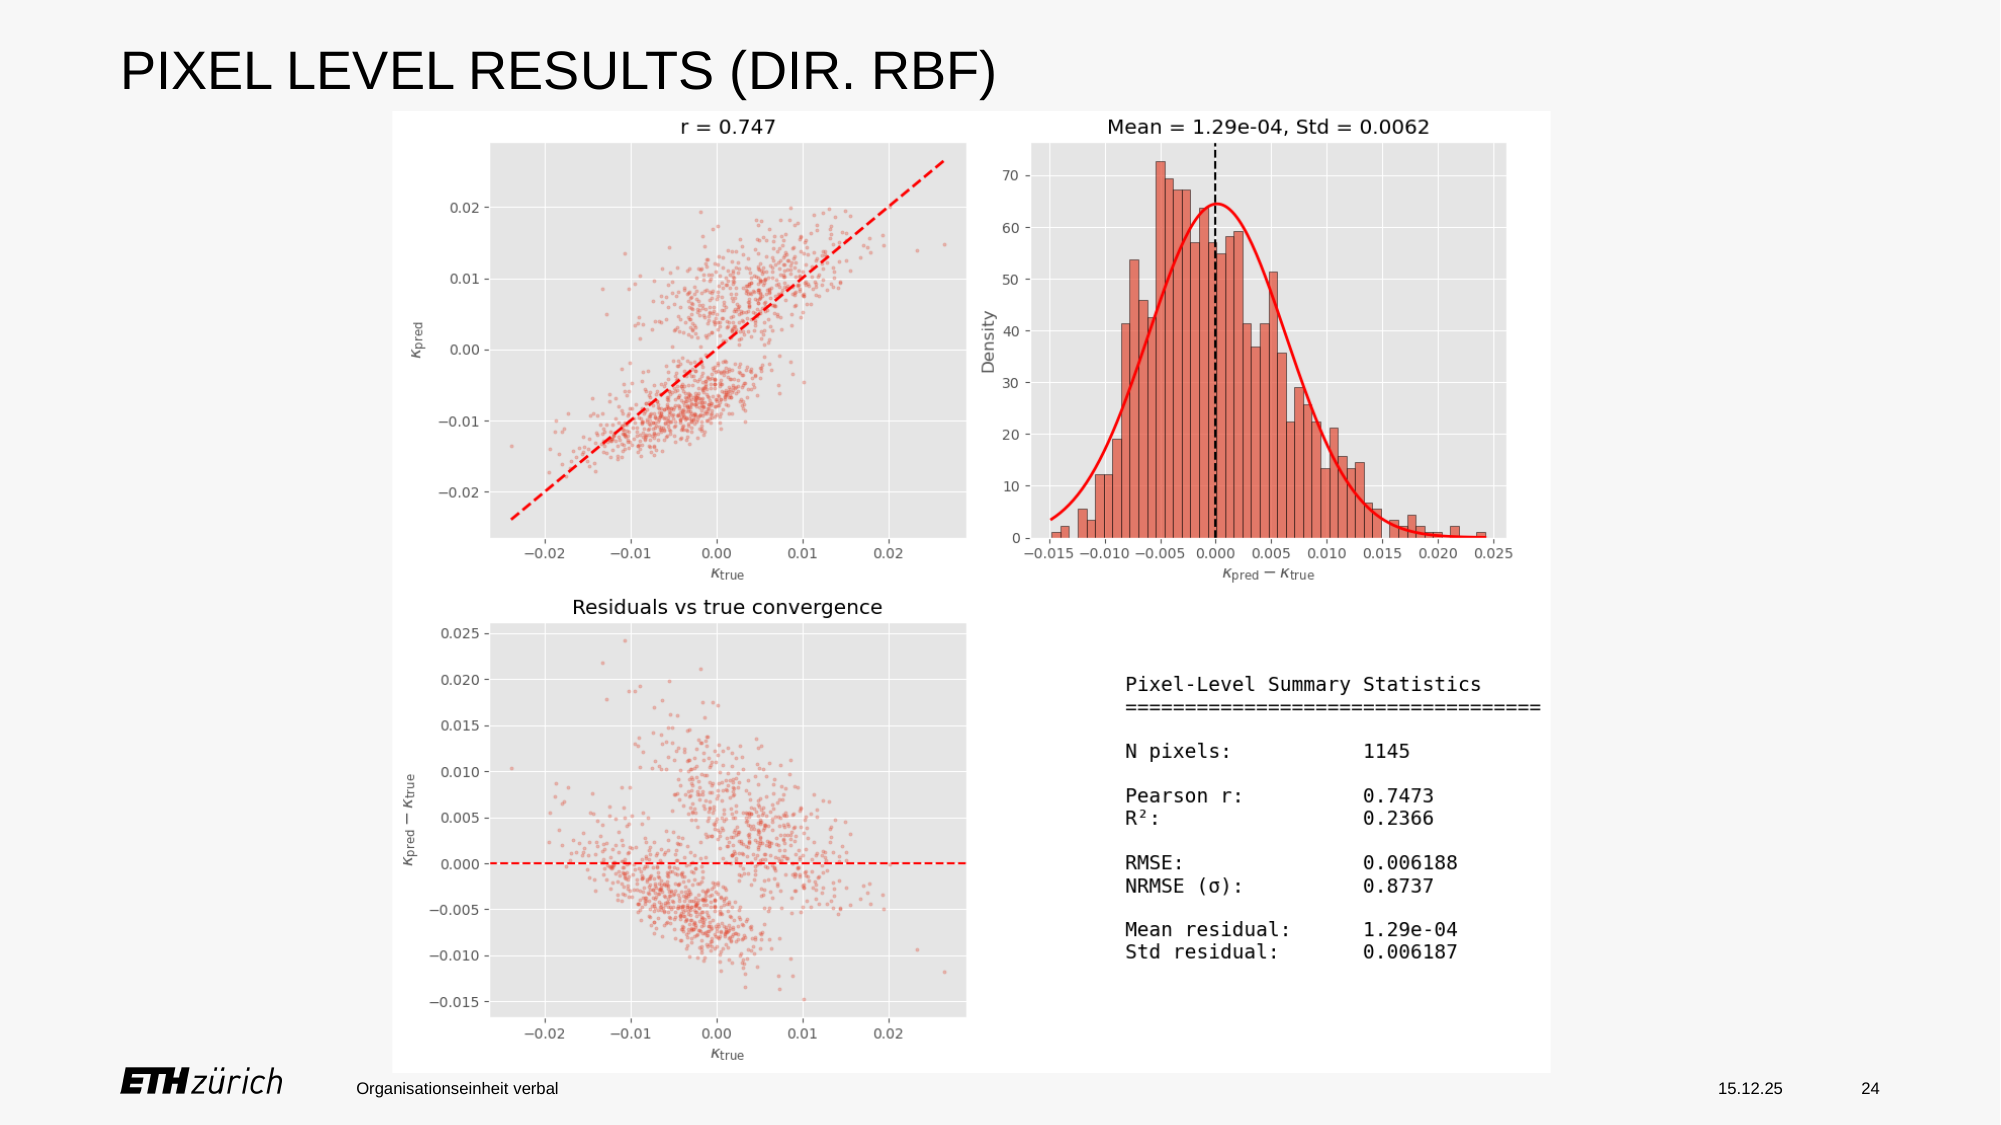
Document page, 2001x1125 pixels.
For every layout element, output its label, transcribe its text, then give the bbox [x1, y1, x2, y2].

slide_number 24 [1827, 1069, 1880, 1106]
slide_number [1718, 1069, 1819, 1106]
picture [120, 1067, 282, 1094]
text_box PIXEL LEVEL RESULTS (DIR. RBF) [120, 42, 1880, 191]
footer Organisationseinheit verbal [356, 1069, 1243, 1106]
picture [392, 111, 1551, 1073]
